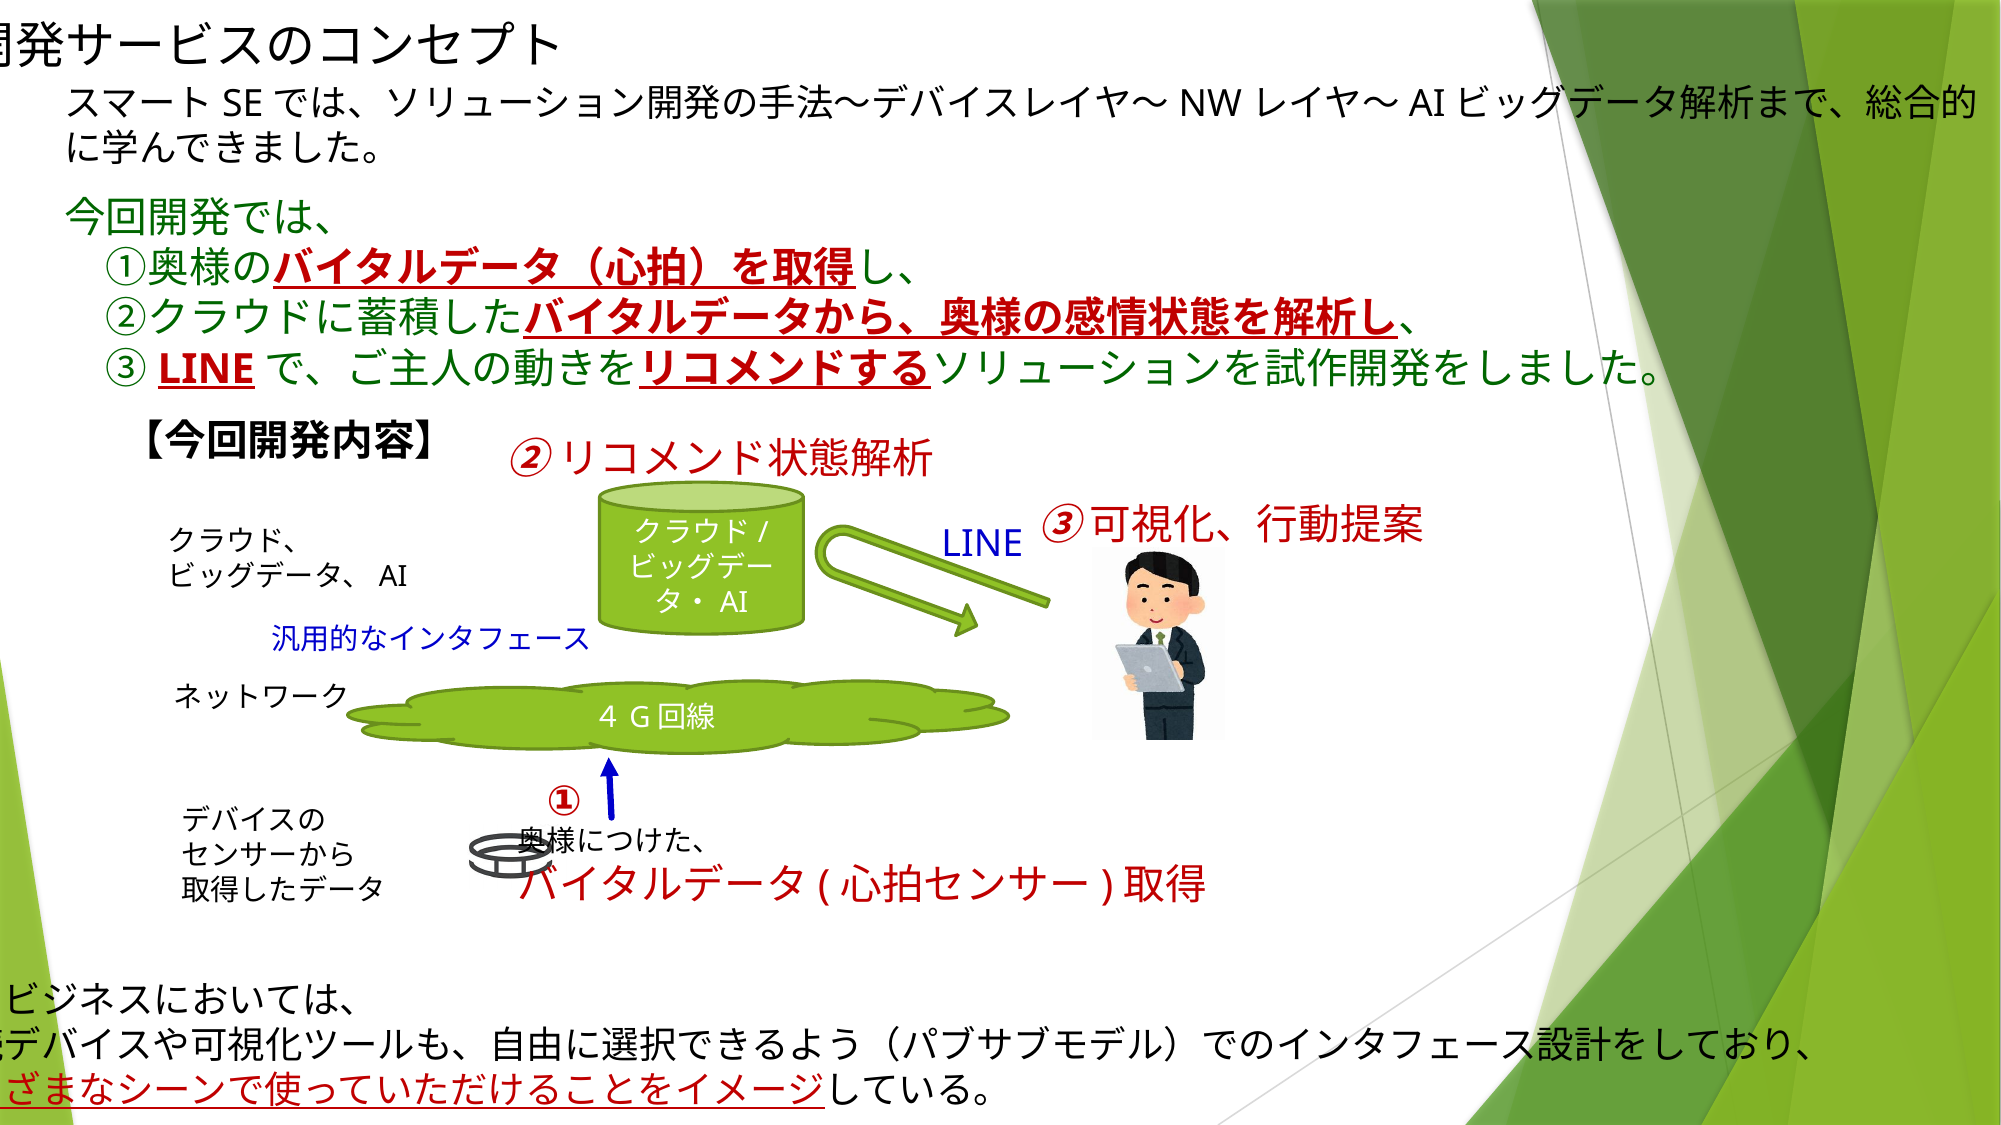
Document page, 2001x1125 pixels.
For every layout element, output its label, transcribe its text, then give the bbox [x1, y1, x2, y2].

text_box 開発サービスのコンセプト [0, 5, 580, 81]
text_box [126, 405, 1430, 917]
text_box スマートSEでは、ソリューション開発の手法～デバイスレイヤ～NWレイヤ～AIビッグデータ解析まで、総合的に学んできました。 今回開発では、 ①奥様のバイタルデータ（心拍）を取得し、 ②クラウドに蓄積したバイタルデータから、奥様の感情状態を解析し、 ③LINEで、ご主人の動きをリコメンドするソリューションを試作開発をしました。 [49, 71, 2000, 399]
text_box 商用ビジネスにおいては、 接続デバイスや可視化ツールも、自由に選択できるよう（パブサブモデル）でのインタフェース設計をしており、 さまざまなシーンで使っていただけることをイメージしている。 [0, 968, 1849, 1119]
